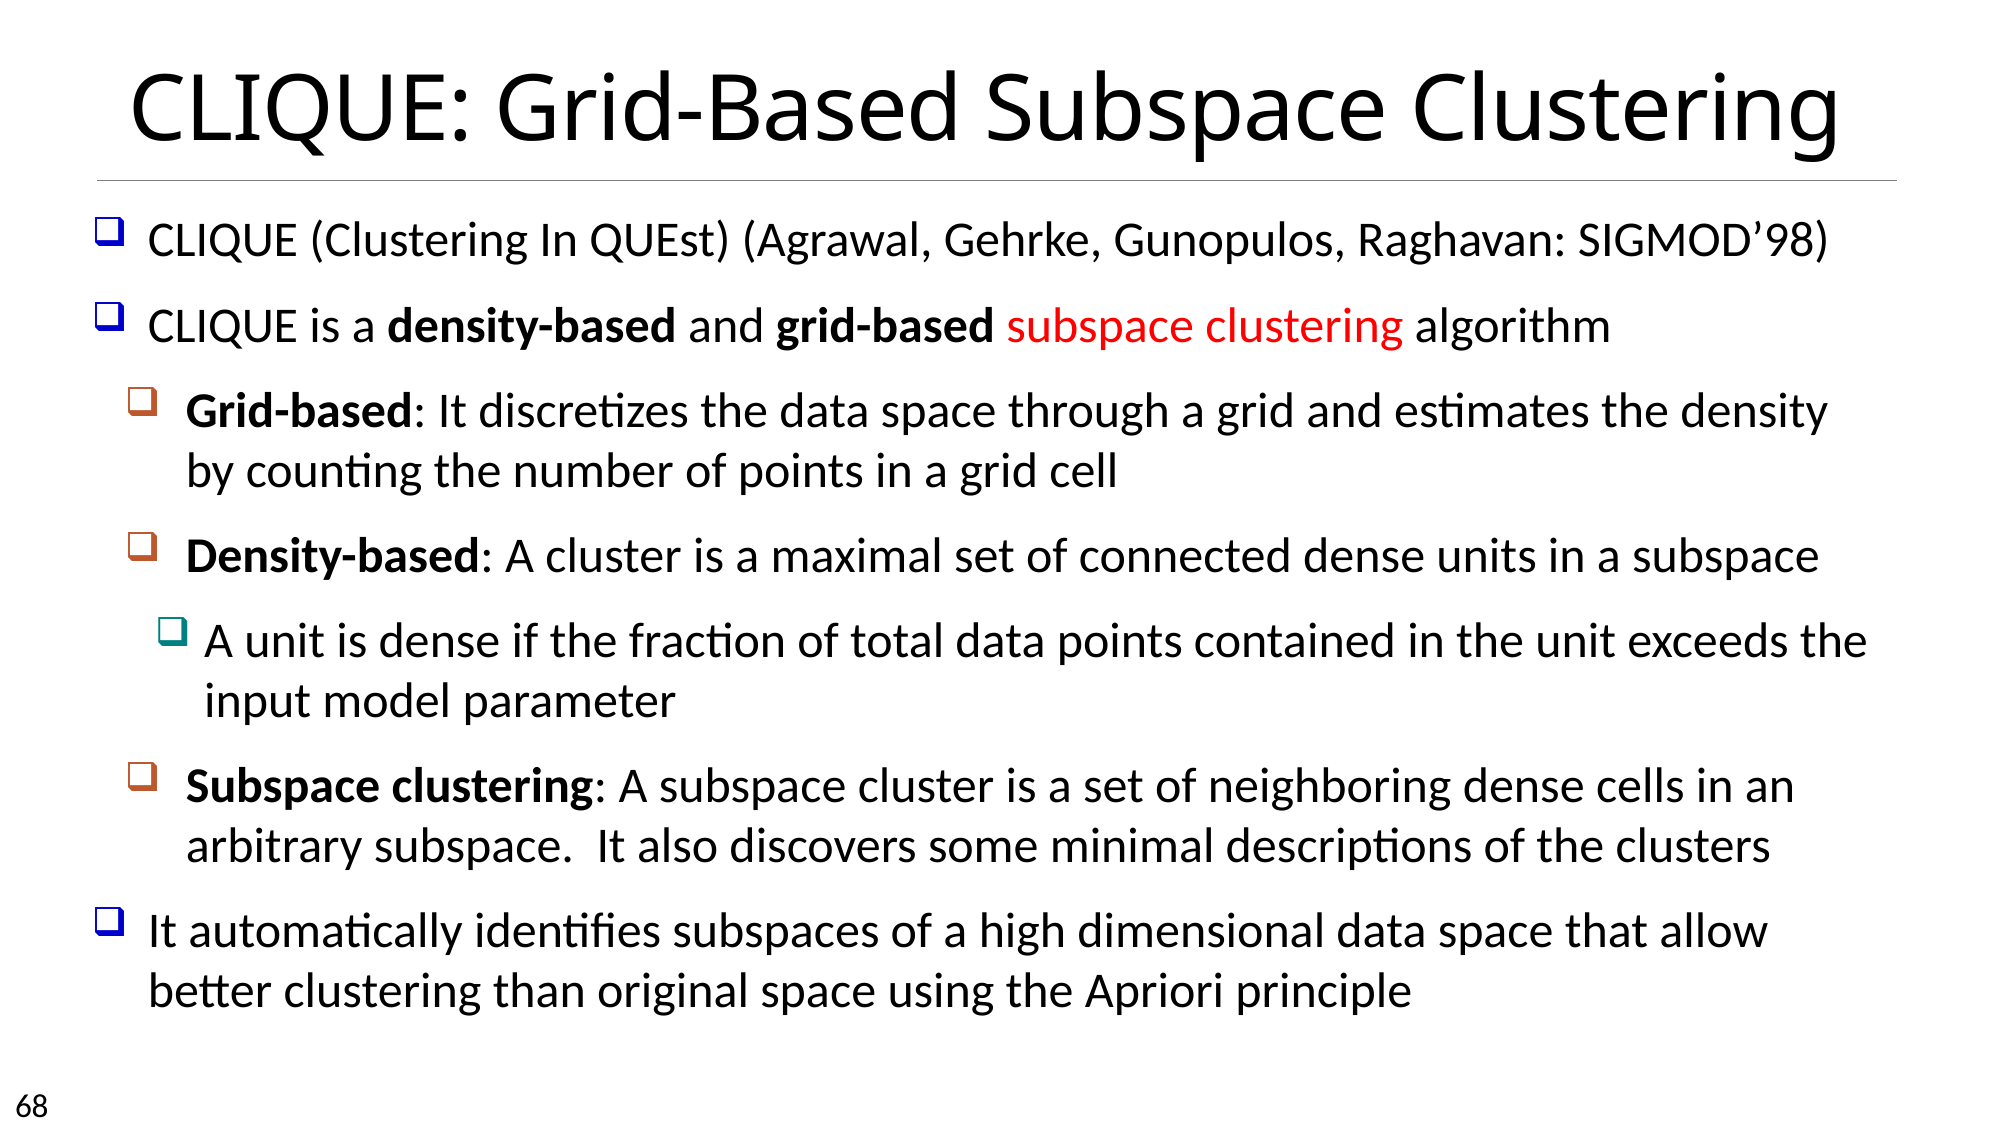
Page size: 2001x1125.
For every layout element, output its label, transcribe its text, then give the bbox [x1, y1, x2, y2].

list CLIQUE (Clustering In QUEst) (Agrawal, Gehrke, Gunopulos, Raghavan: SIGMOD’98) CLIQUE is a density-based and grid-based subspace clustering algorithm Grid-based: It discretizes the data space through a grid and estimates the density by counting the number of points in a grid cell Density-based: A cluster is a maximal set of connected dense units in a subspace A unit is dense if the fraction of total data points contained in the unit exceeds the input model parameter Subspace clustering: A subspace cluster is a set of neighboring dense cells in an arbitrary subspace. It also discovers some minimal descriptions of the clusters It automatically identifies subspaces of a high dimensional data space that allow better clustering than original space using the Apriori principle [76, 199, 1895, 1037]
title CLIQUE: Grid-Based Subspace Clustering [66, 62, 1905, 163]
